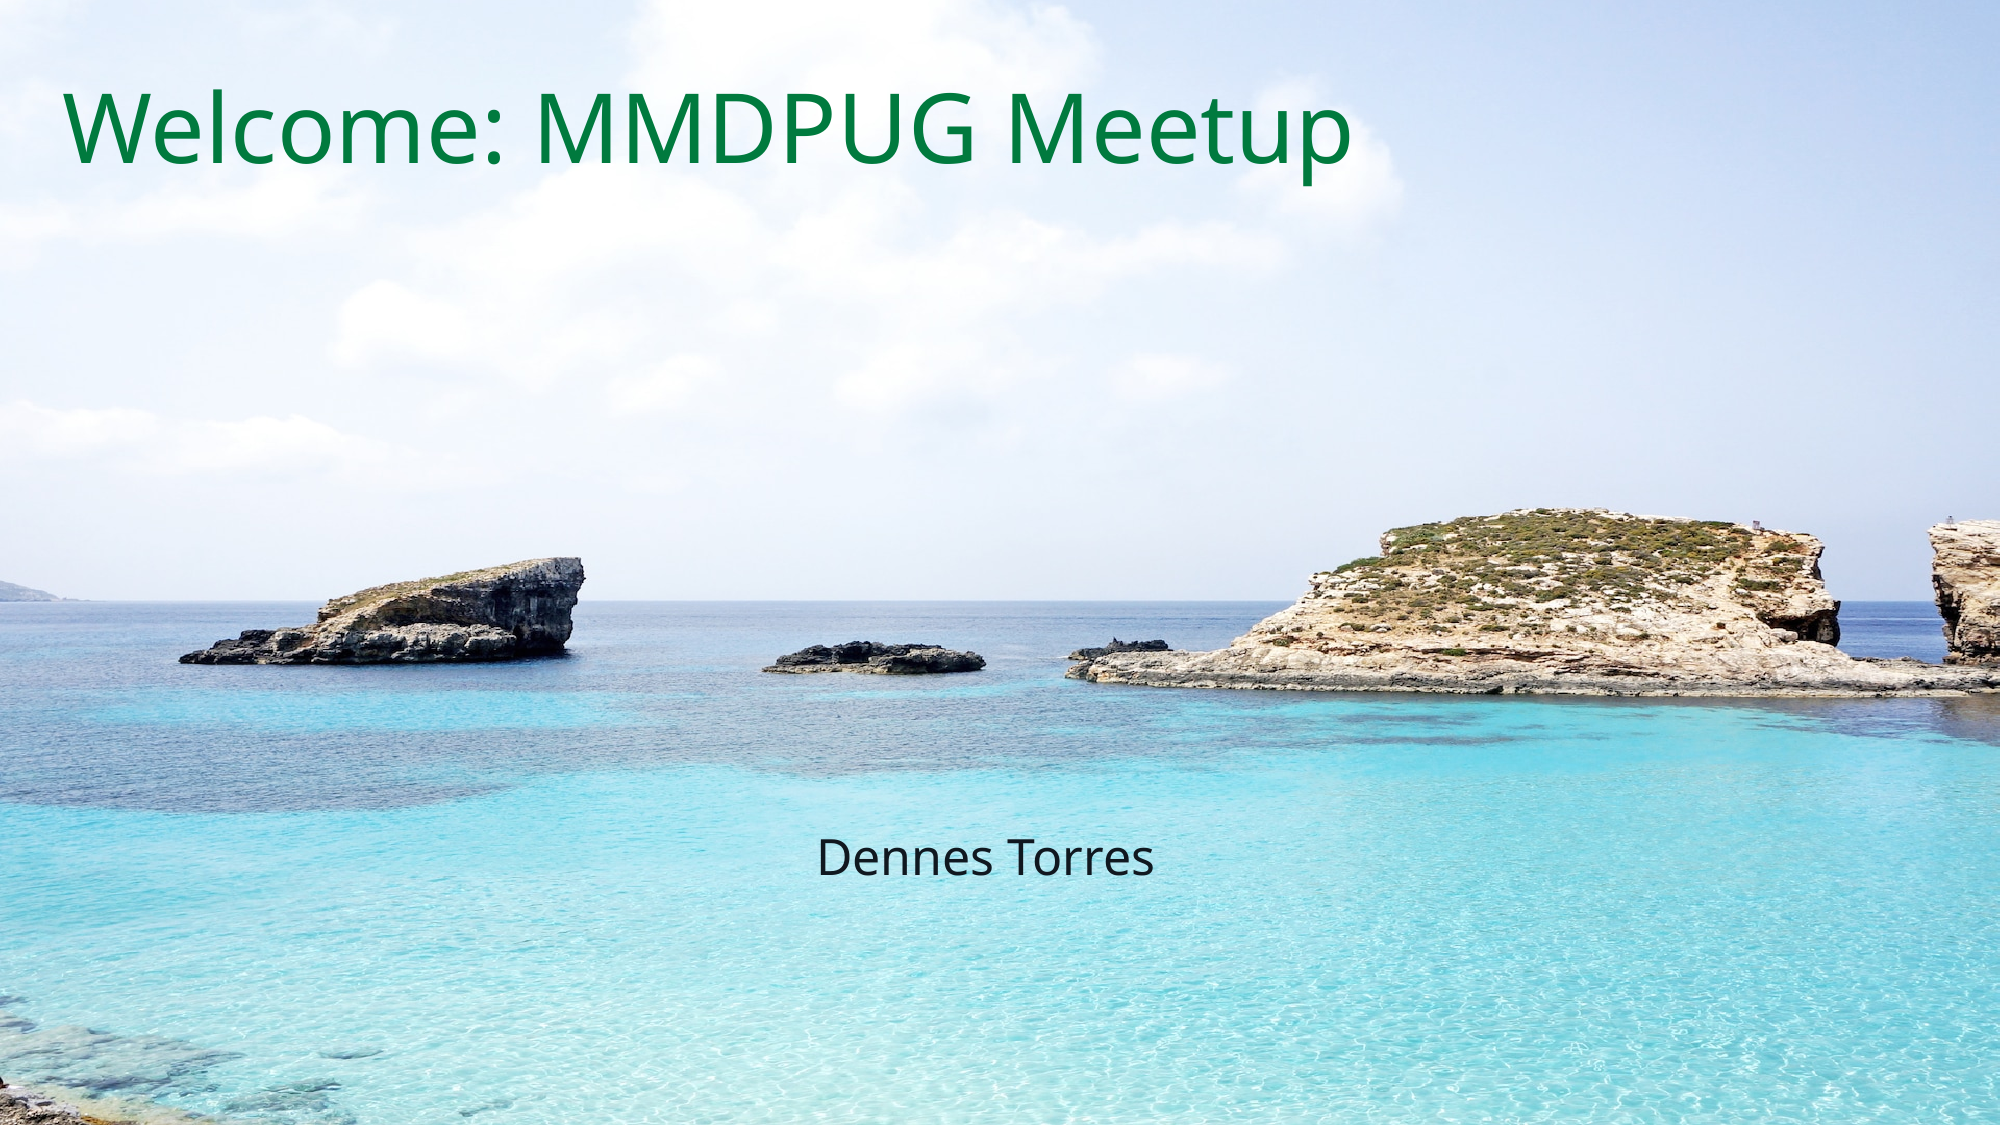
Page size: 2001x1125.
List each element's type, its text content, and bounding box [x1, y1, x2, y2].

picture [0, 0, 2000, 1125]
subtitle Dennes Torres [235, 825, 1736, 1016]
title Welcome: MMDPUG Meetup [62, 62, 1938, 188]
